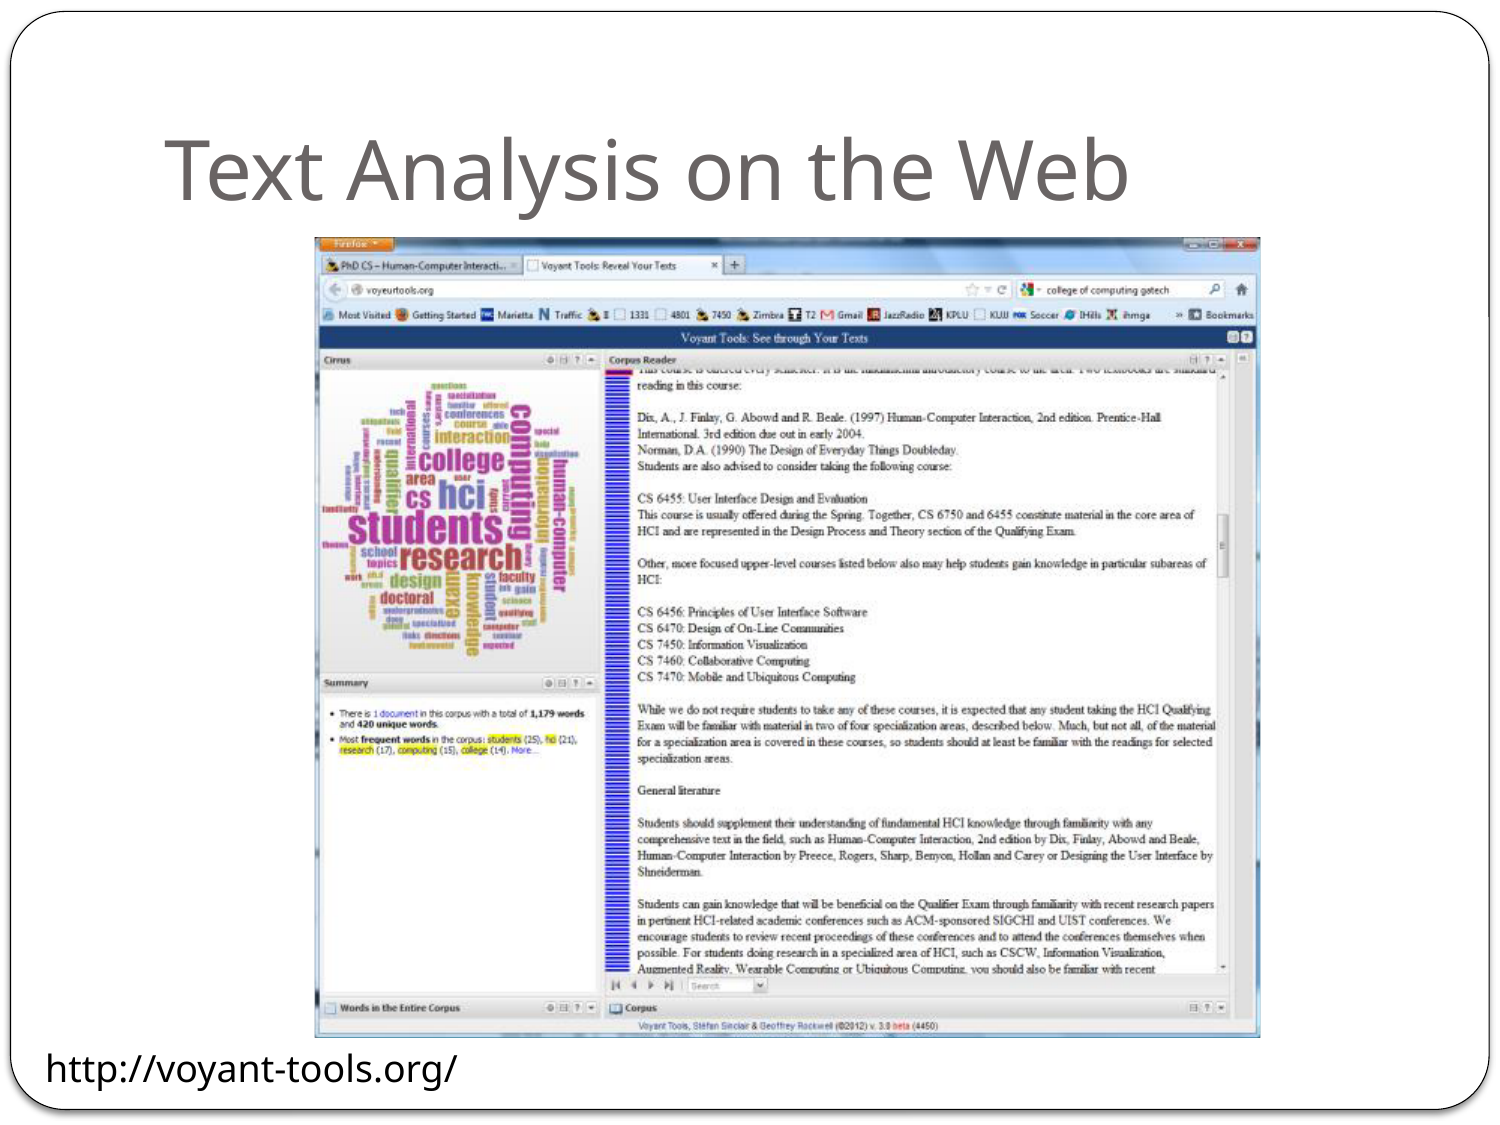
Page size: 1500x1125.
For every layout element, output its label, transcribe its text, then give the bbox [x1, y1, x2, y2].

text_box http://voyant-tools.org/ [30, 1037, 473, 1098]
title Text Analysis on the Web [150, 45, 1425, 233]
picture [314, 236, 1261, 1038]
